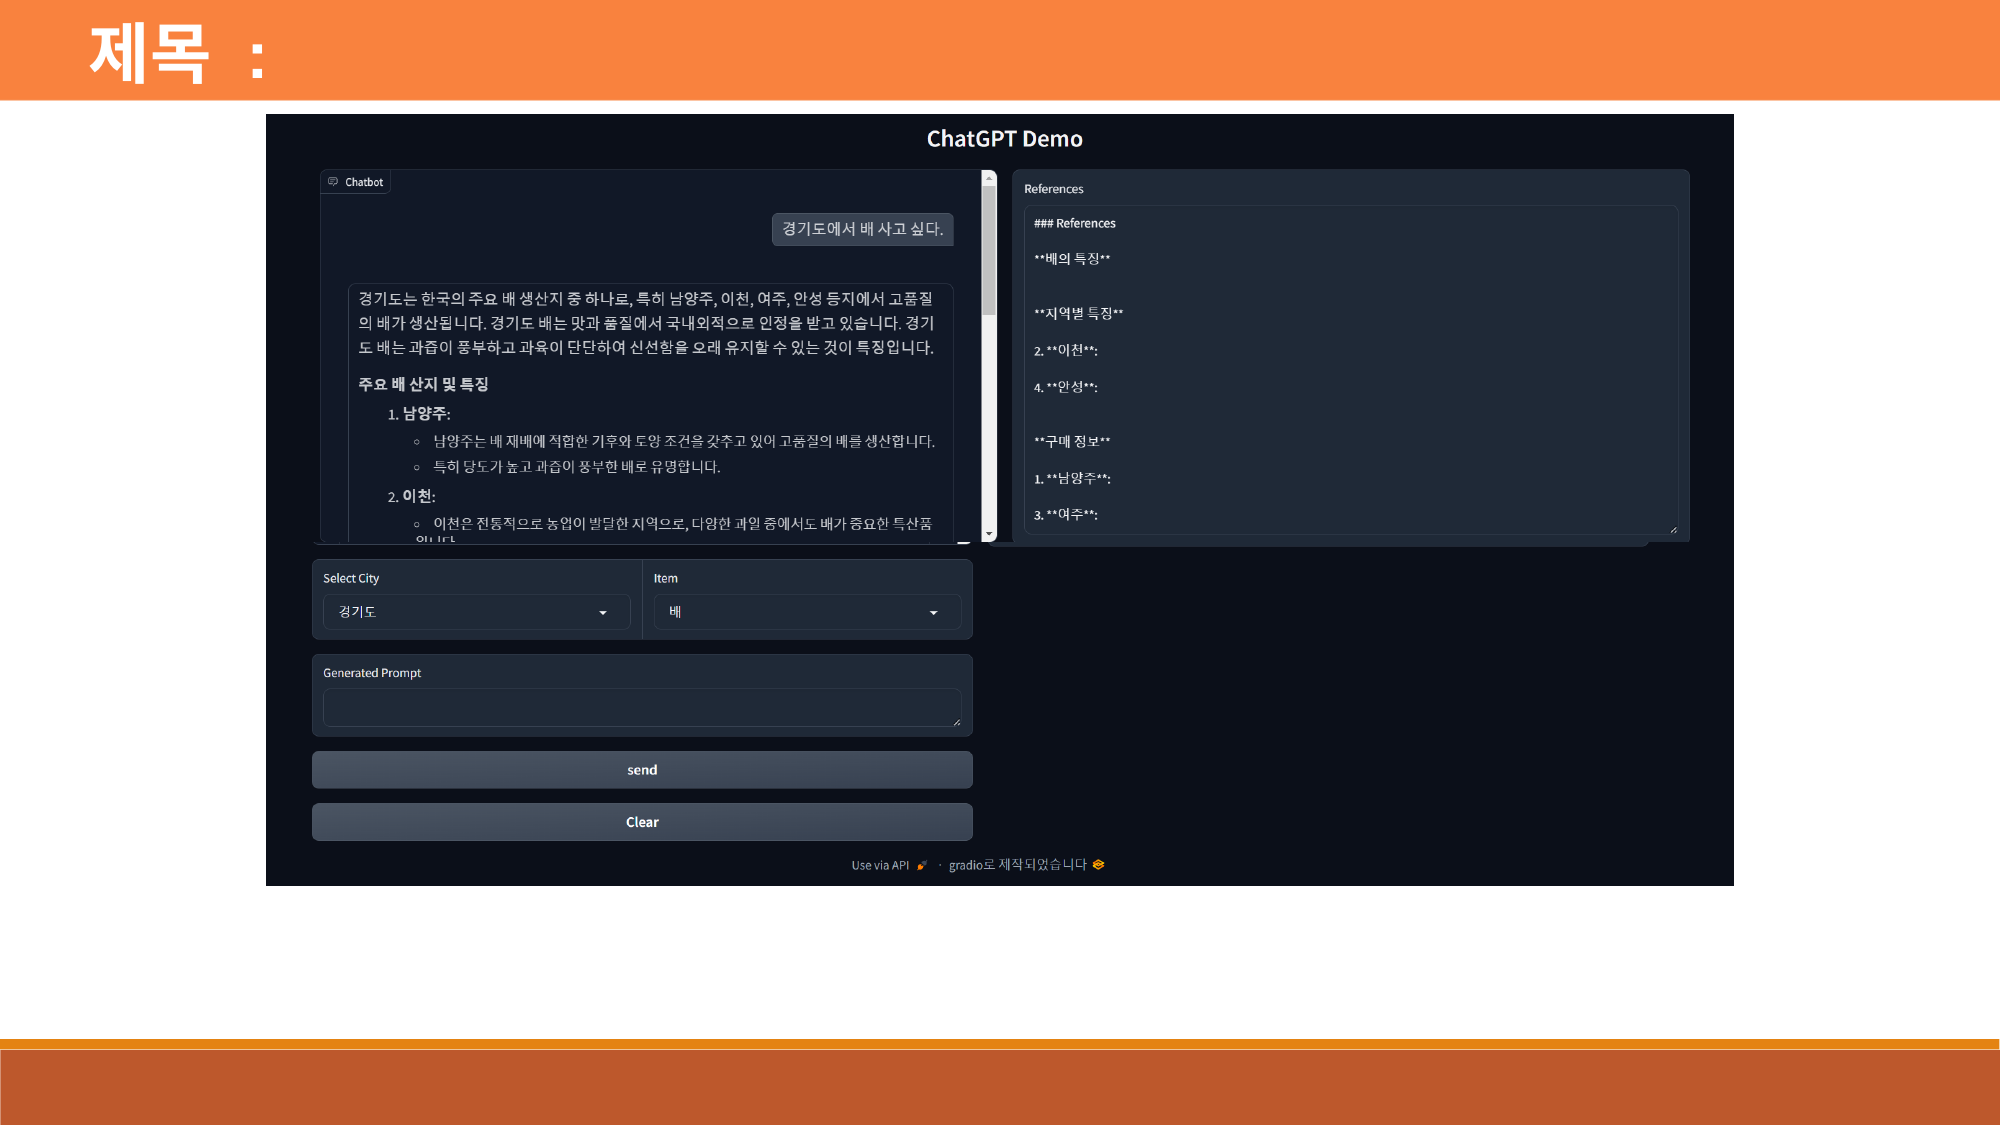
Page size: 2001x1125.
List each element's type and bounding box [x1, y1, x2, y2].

picture [266, 114, 1734, 886]
text_box [0, 0, 2000, 101]
